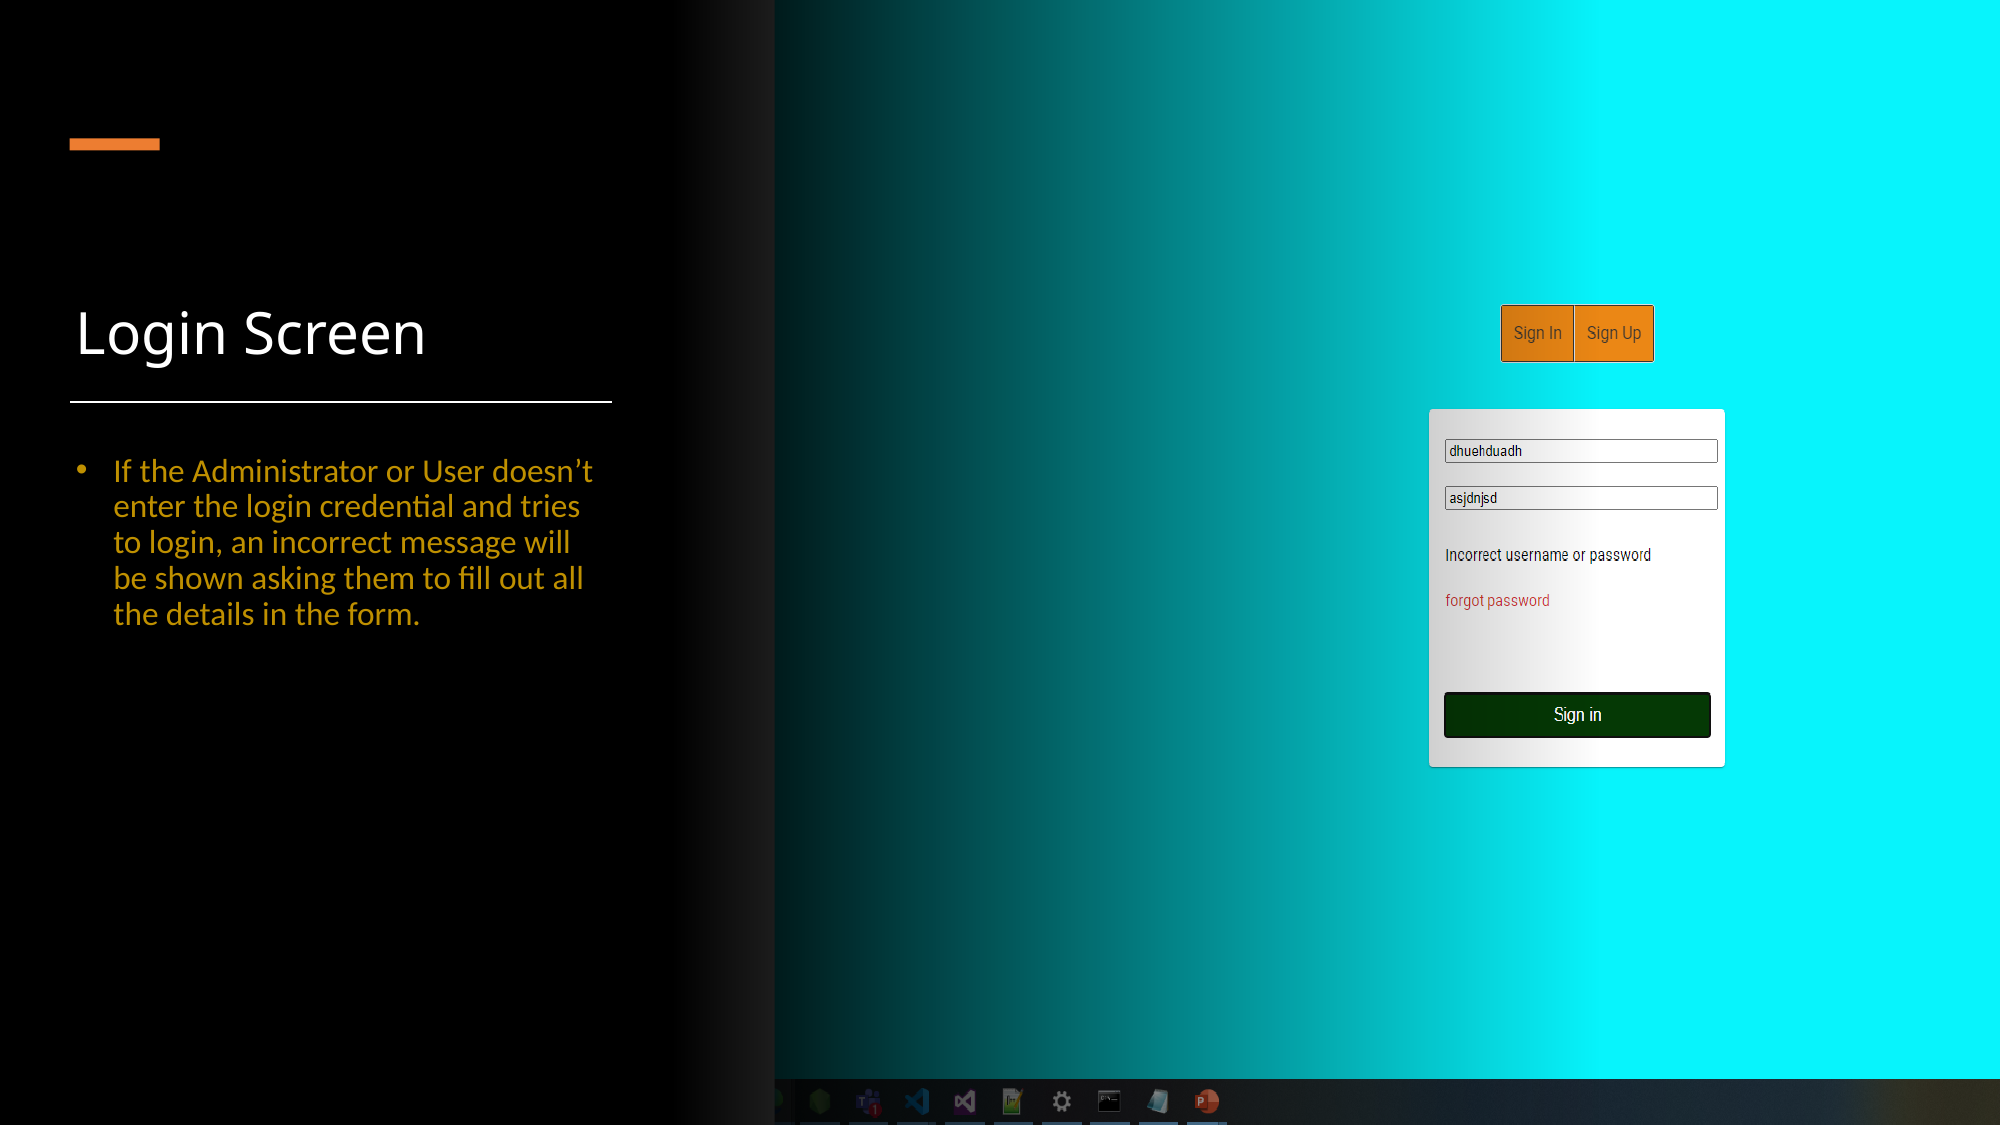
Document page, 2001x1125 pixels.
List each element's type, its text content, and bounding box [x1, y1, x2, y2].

picture [774, 0, 2000, 1125]
text_box [69, 137, 161, 151]
title Login Screen [60, 190, 625, 375]
list If the Administrator or User doesn’t enter the login credential and tries to login, an incorrect message will be shown asking them to fill out all the details in the form. [60, 445, 625, 972]
text_box [0, 0, 774, 1125]
